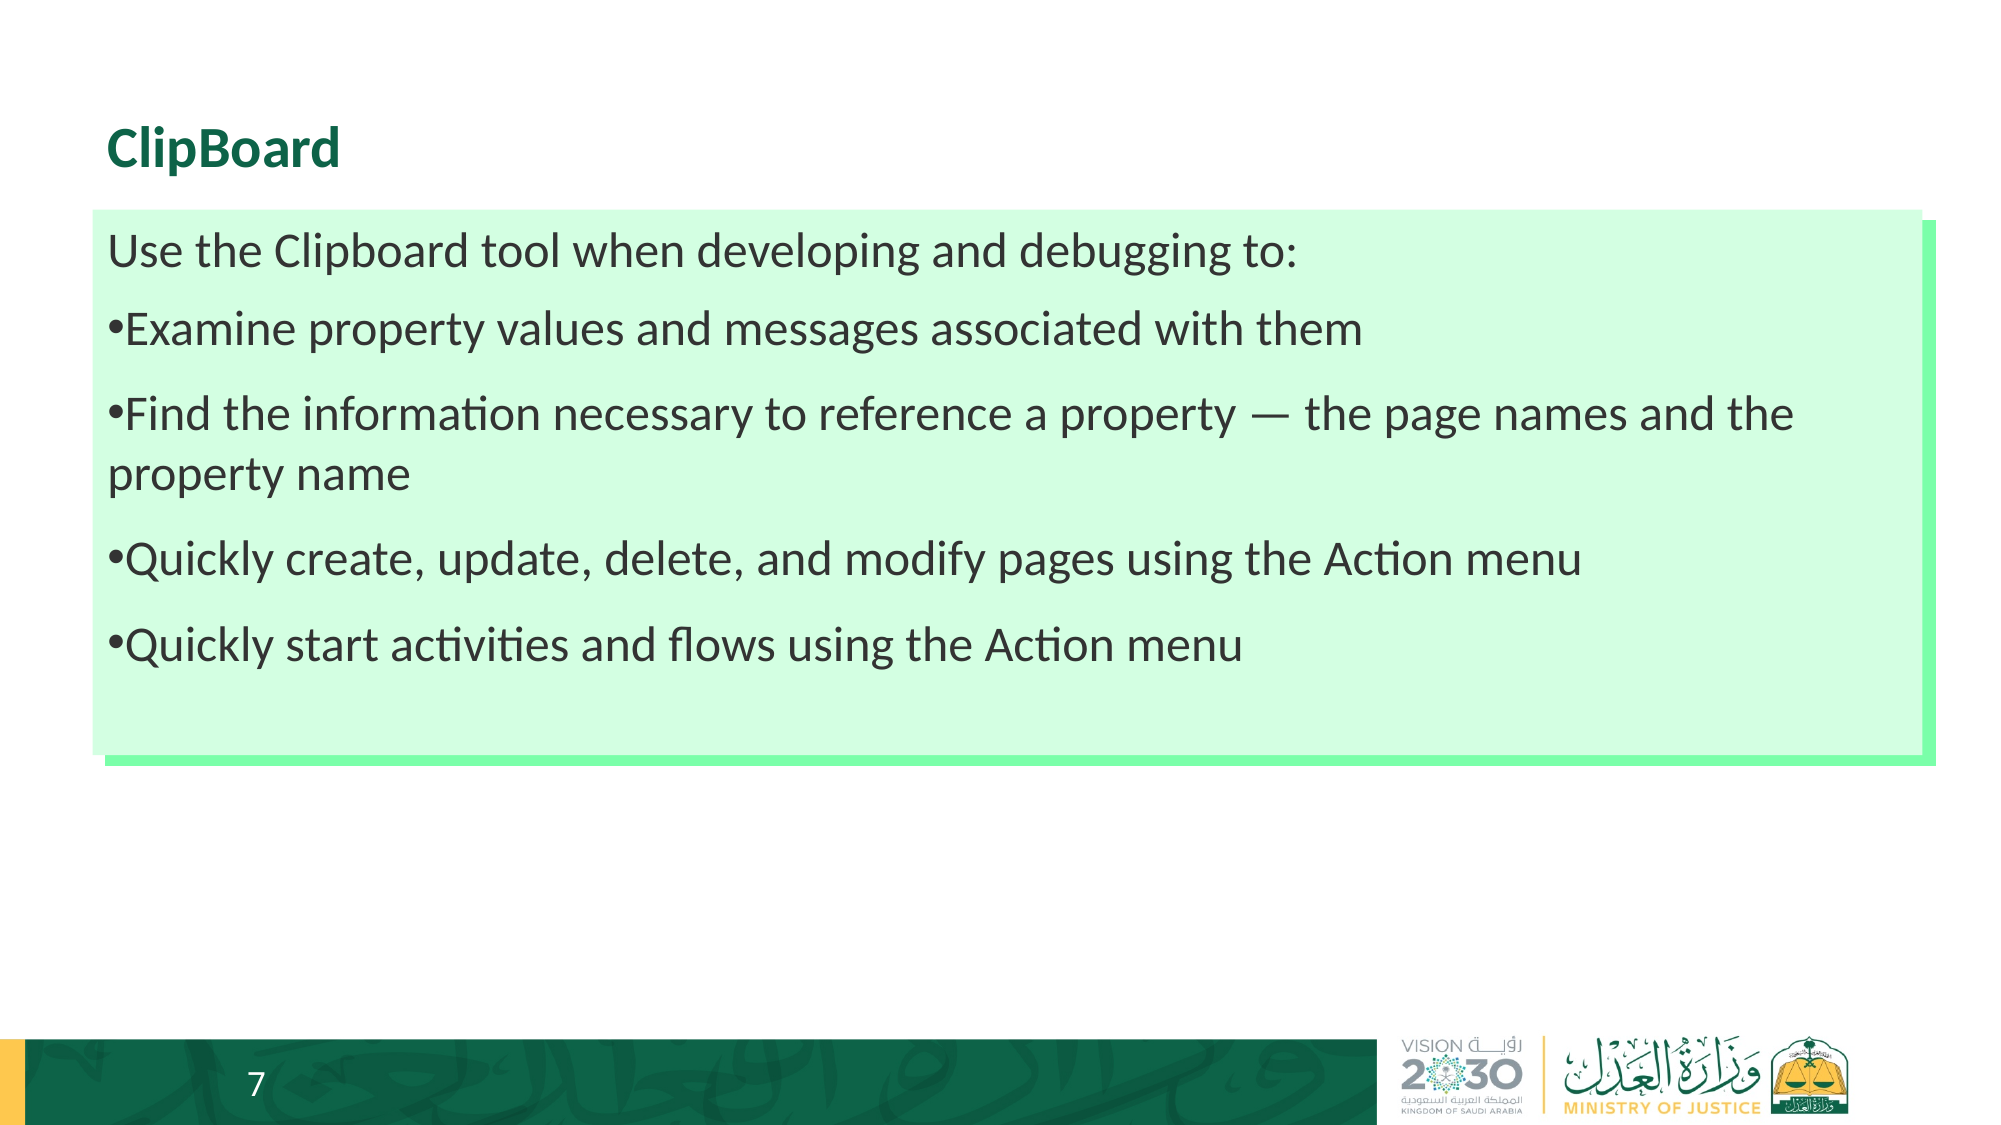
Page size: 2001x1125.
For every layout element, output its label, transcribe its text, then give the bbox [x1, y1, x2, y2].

picture [1394, 1024, 1863, 1125]
picture [0, 1036, 1379, 1125]
text_box Use the Clipboard tool when developing and debugging to: Examine property values and messages associated with them Find the information necessary to reference a property — the page names and the property name Quickly create, update, delete, and modify pages using the Action menu Quickly start activities and flows using the Action menu [92, 209, 1923, 756]
title ClipBoard [92, 106, 1544, 190]
slide_number 7 [31, 1056, 482, 1116]
